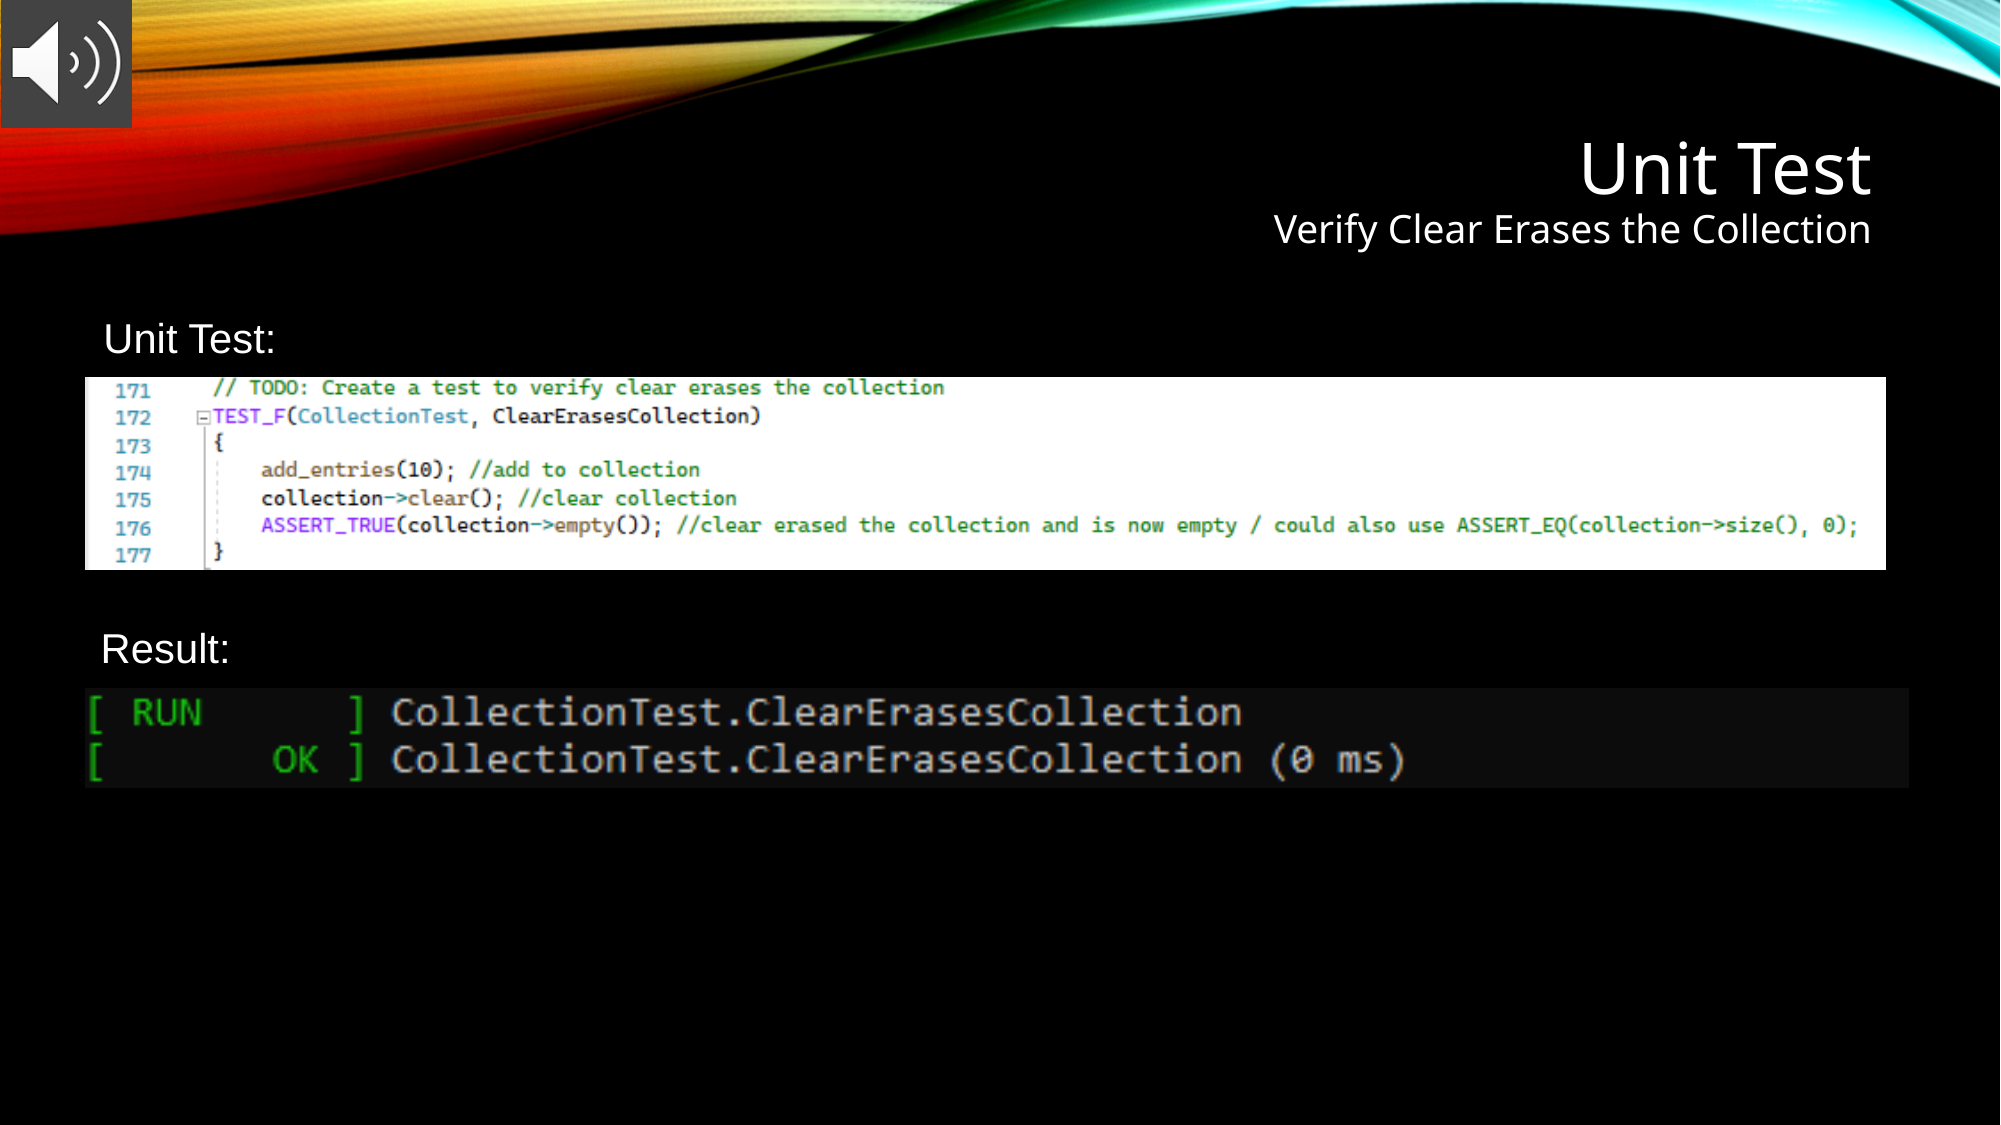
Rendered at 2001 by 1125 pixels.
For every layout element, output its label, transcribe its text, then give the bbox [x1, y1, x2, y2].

text_box Result: [85, 614, 246, 679]
picture [0, 0, 2000, 237]
title Unit Test Verify Clear Erases the Collection [474, 125, 1888, 338]
picture [84, 688, 1910, 788]
picture [84, 377, 1887, 570]
text_box Unit Test: [88, 304, 292, 370]
